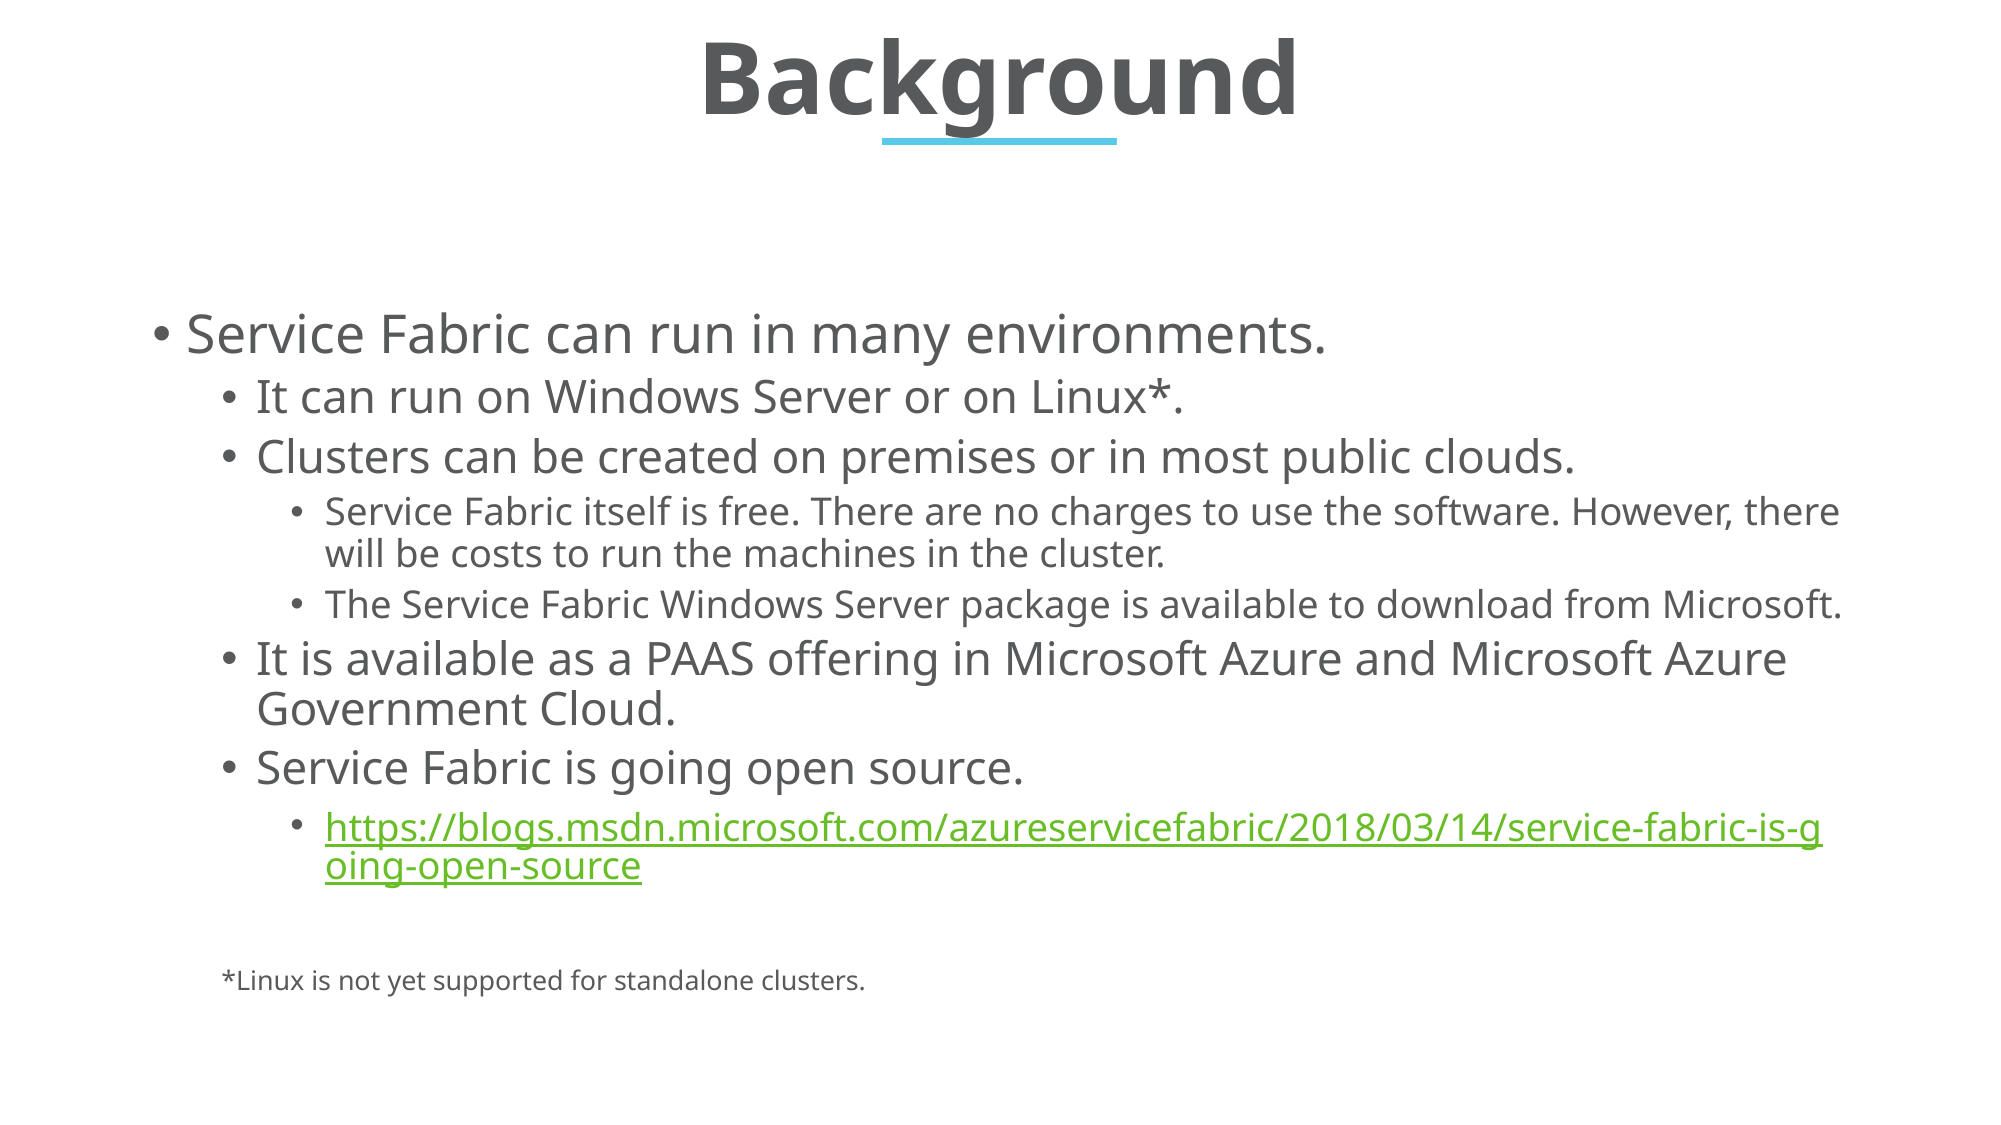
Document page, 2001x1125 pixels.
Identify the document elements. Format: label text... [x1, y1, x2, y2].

list Service Fabric can run in many environments. It can run on Windows Server or on Linux*. Clusters can be created on premises or in most public clouds. Service Fabric itself is free. There are no charges to use the software. However, there will be costs to run the machines in the cluster. The Service Fabric Windows Server package is available to download from Microsoft. It is available as a PAAS offering in Microsoft Azure and Microsoft Azure Government Cloud. Service Fabric is going open source. https://blogs.msdn.microsoft.com/azureservicefabric/2018/03/14/service-fabric-is-going-open-source *Linux is not yet supported for standalone clusters. [137, 299, 1863, 1014]
title Background [137, 0, 1863, 166]
